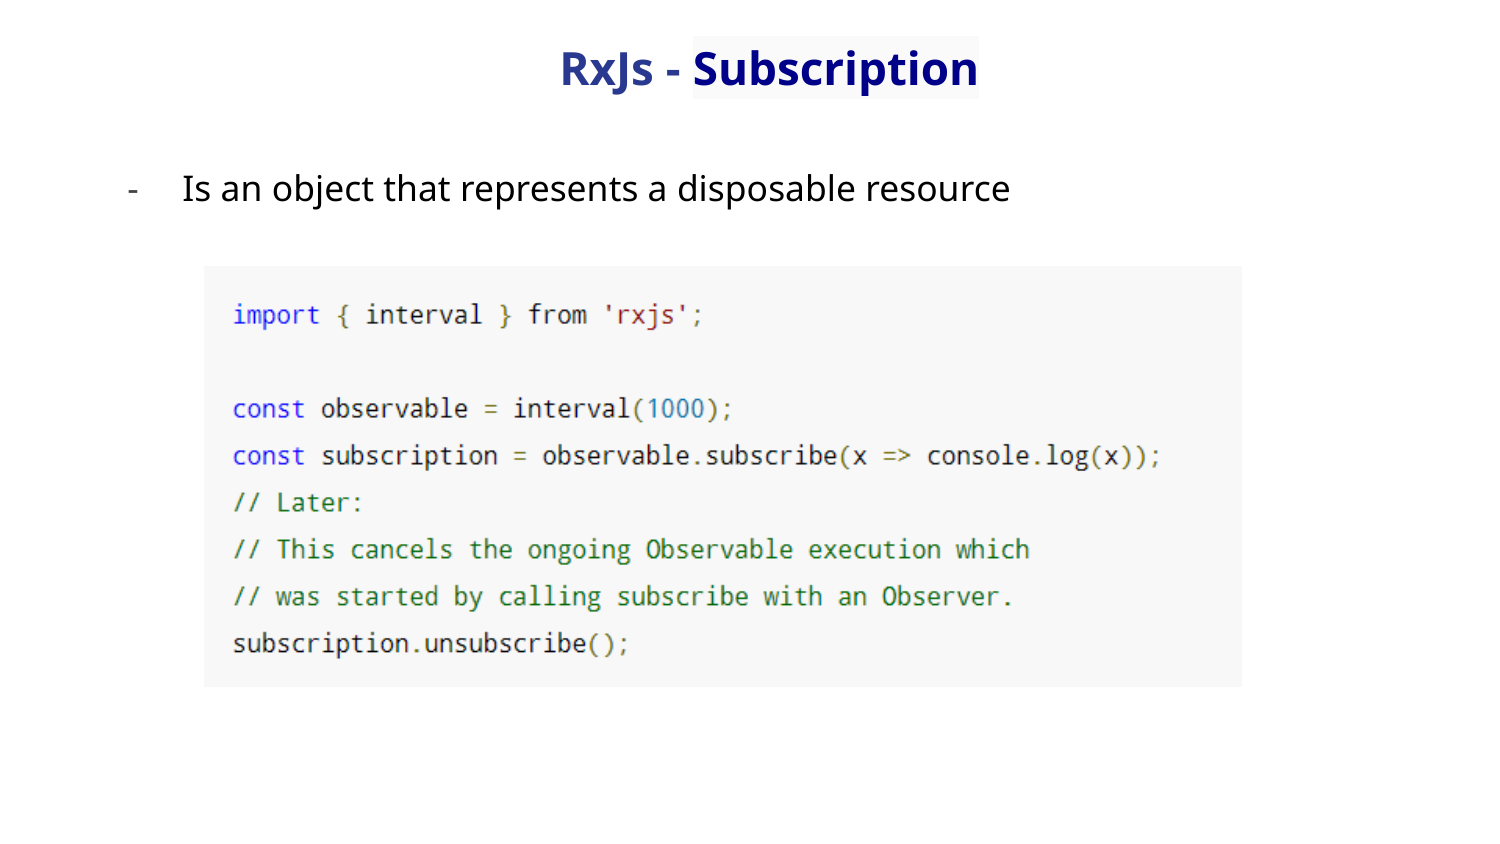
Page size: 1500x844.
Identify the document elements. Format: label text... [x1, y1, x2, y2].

title RxJs - Subscription [45, 16, 1419, 98]
picture [204, 266, 1243, 687]
text_box Is an object that represents a disposable resource [17, 145, 1242, 224]
